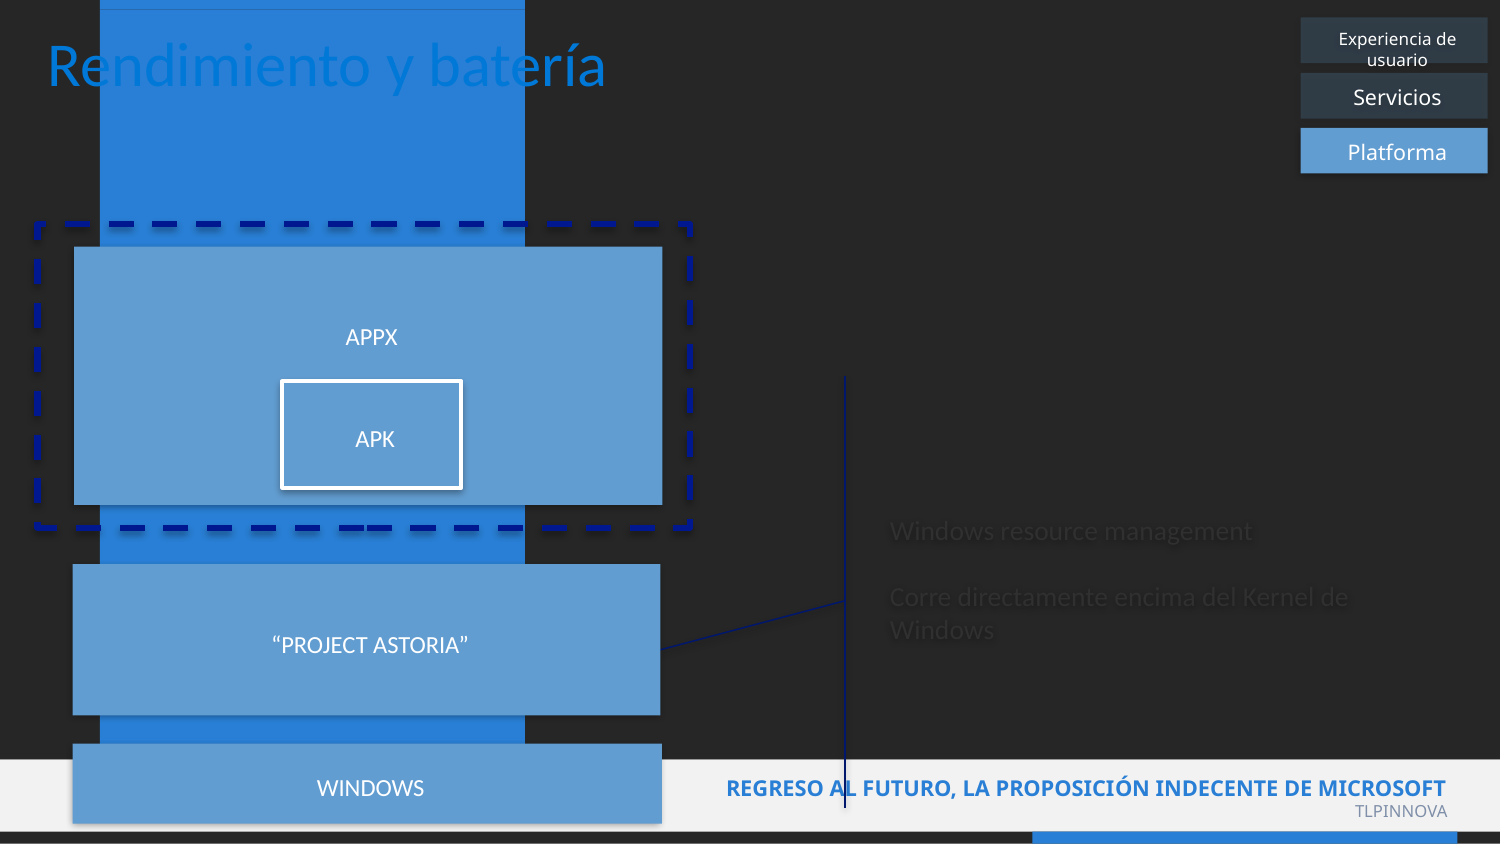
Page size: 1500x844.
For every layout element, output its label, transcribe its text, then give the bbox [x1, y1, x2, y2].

text_box Servicios [1300, 72, 1488, 119]
text_box Platforma [1300, 127, 1488, 174]
text_box “PROJECT ASTORIA” [72, 563, 661, 716]
text_box Rendimiento y batería [33, 25, 1299, 147]
text_box Windows resource management Corre directamente encima del Kernel de Windows [666, 375, 846, 808]
text_box Experiencia de usuario [1300, 17, 1488, 64]
text_box [37, 223, 691, 528]
text_box Windows resource management Corre directamente encima del Kernel de Windows [879, 376, 1393, 808]
text_box WINDOWS [72, 743, 663, 824]
